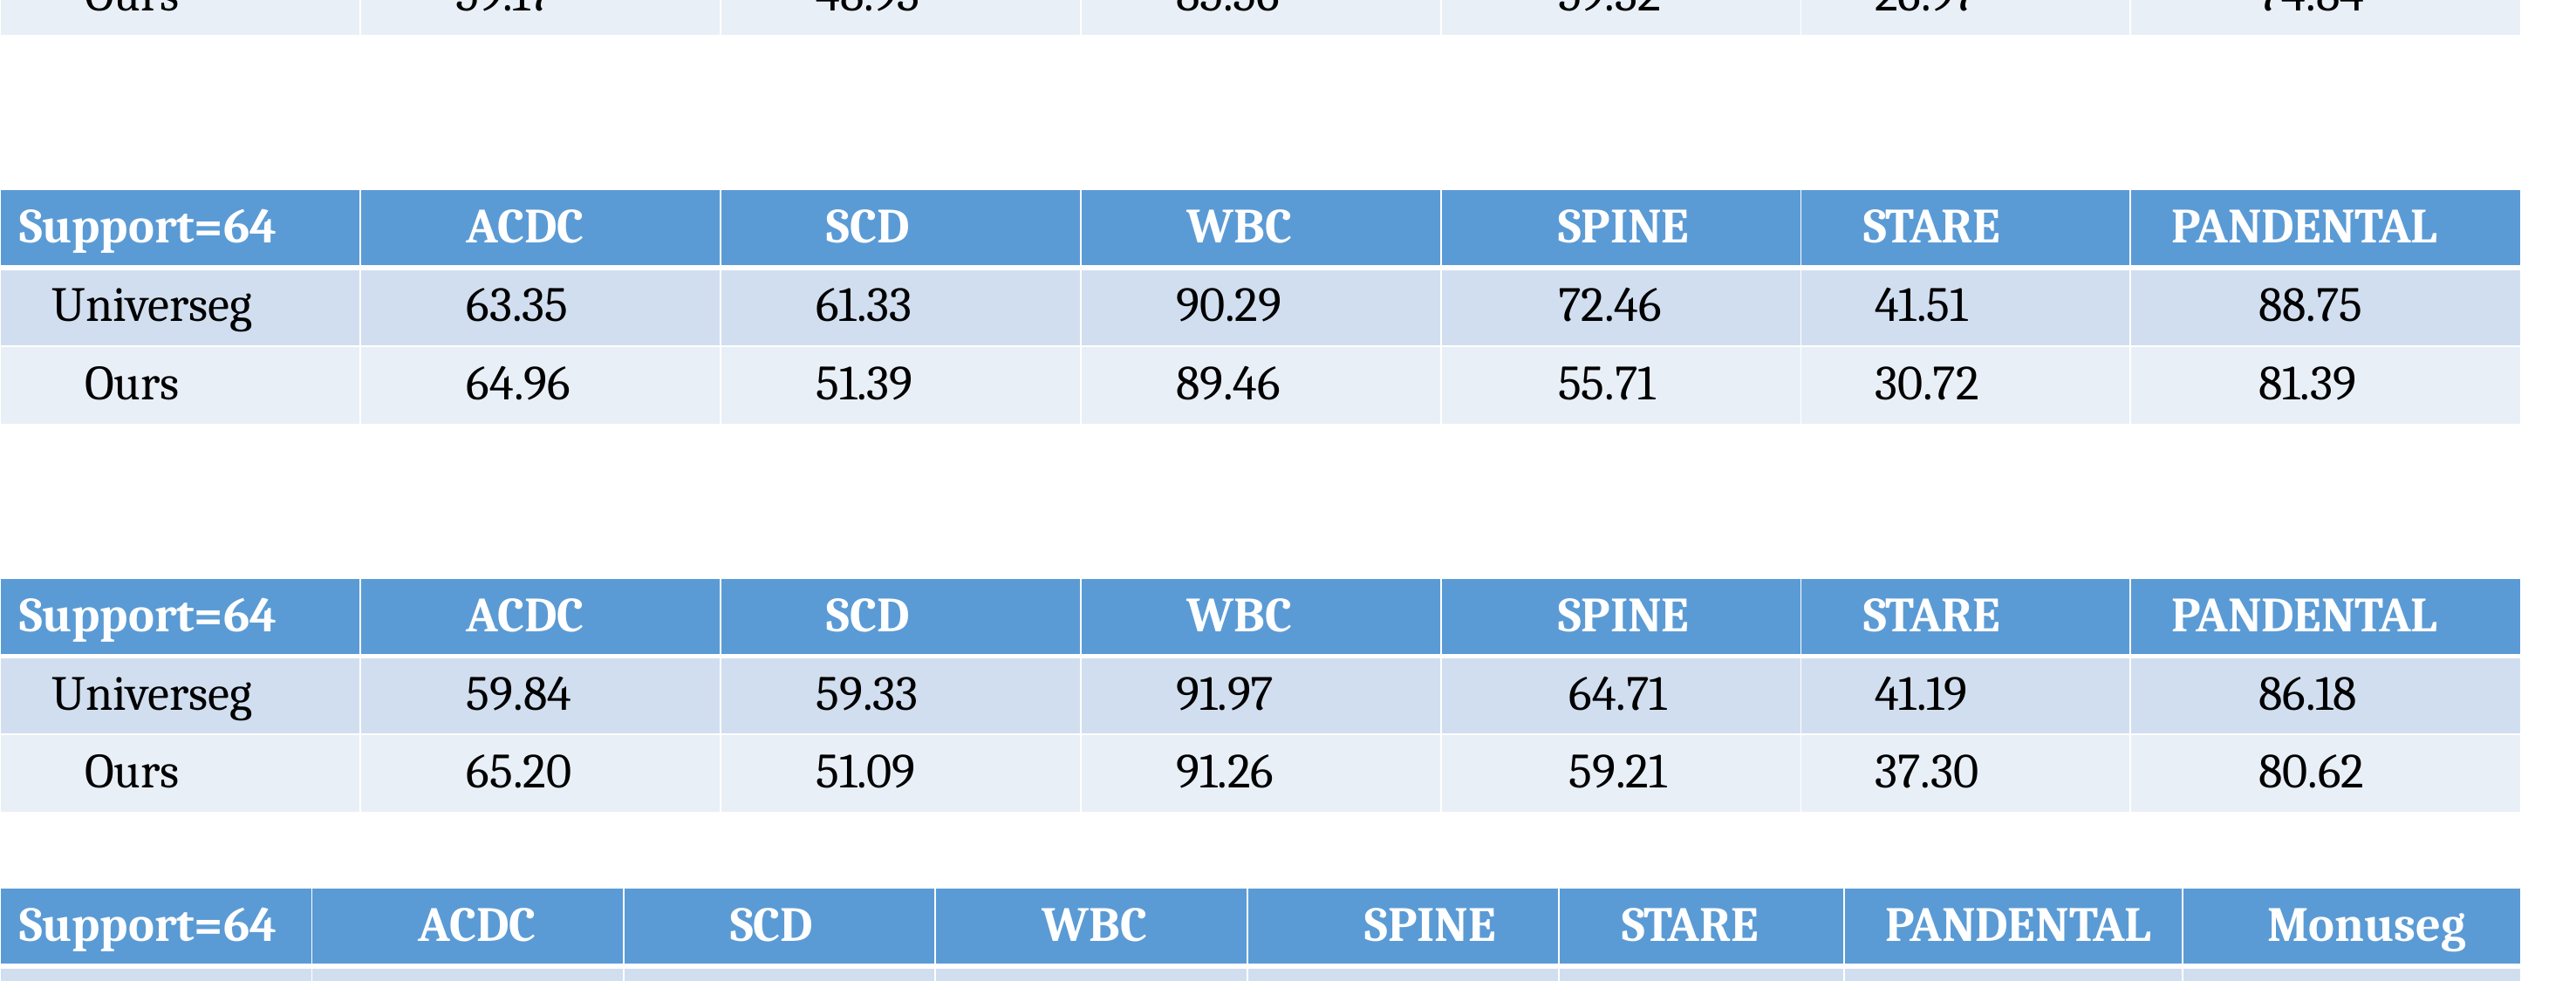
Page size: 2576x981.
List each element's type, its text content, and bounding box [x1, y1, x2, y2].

table_header SCD [721, 190, 1080, 265]
table_cell 27.37 [2183, 969, 2520, 981]
table_cell 74.84 [2131, 0, 2520, 35]
table_cell 41.52 [1560, 969, 1843, 981]
table_header WBC [1082, 190, 1440, 265]
table_cell 41.51 [1801, 270, 2129, 345]
table_header STARE [1801, 579, 2129, 654]
table_cell 91.26 [1082, 735, 1440, 812]
table_cell 64.71 [1442, 658, 1800, 733]
table_cell Ours [1, 0, 359, 35]
table_cell Universeg [1, 969, 311, 981]
table_cell Ours [1, 735, 359, 812]
table_cell 65.52 [312, 969, 623, 981]
table_header PANDENTAL [2131, 190, 2520, 265]
table_cell 64.96 [361, 347, 720, 424]
table_cell 65.20 [361, 735, 720, 812]
table_header STARE [1560, 889, 1843, 964]
table_header PANDENTAL [2131, 579, 2520, 654]
table_cell 75.32 [1248, 969, 1558, 981]
table_cell 91.97 [1082, 658, 1440, 733]
table_header Support=64 [1, 579, 359, 654]
table_cell 91.13 [936, 969, 1247, 981]
table_header ACDC [361, 579, 720, 654]
table_cell 80.62 [2131, 735, 2520, 812]
table_cell 41.19 [1801, 658, 2129, 733]
table_header WBC [1082, 579, 1440, 654]
table_cell 61.33 [721, 270, 1080, 345]
table_cell 51.39 [721, 347, 1080, 424]
table_header SPINE [1248, 889, 1558, 964]
table_cell 26.97 [1801, 0, 2129, 35]
table_cell 51.09 [721, 735, 1080, 812]
table_header SPINE [1442, 190, 1800, 265]
table_header STARE [1801, 190, 2129, 265]
table_header ACDC [361, 190, 720, 265]
table_cell 55.71 [1442, 347, 1800, 424]
table_cell 59.84 [361, 658, 720, 733]
table_cell 37.30 [1801, 735, 2129, 812]
table_header Support=64 [1, 889, 311, 964]
table_cell 88.75 [2131, 270, 2520, 345]
table_cell 86.18 [2131, 658, 2520, 733]
table_cell 68.51 [625, 969, 934, 981]
table_header Support=64 [1, 190, 359, 265]
table_header SPINE [1442, 579, 1800, 654]
table_cell 85.48 [1845, 969, 2182, 981]
table_header SCD [721, 579, 1080, 654]
table_cell 59.33 [721, 658, 1080, 733]
table_header ACDC [312, 889, 623, 964]
table_cell 59.32 [1442, 0, 1800, 35]
table_header WBC [936, 889, 1247, 964]
table_header Monuseg [2183, 889, 2520, 964]
table_cell 63.35 [361, 270, 720, 345]
table_cell 72.46 [1442, 270, 1800, 345]
table_cell Universeg [1, 270, 359, 345]
table_cell 59.17 [361, 0, 720, 35]
table_cell Ours [1, 347, 359, 424]
table_header PANDENTAL [1845, 889, 2182, 964]
table_cell 30.72 [1801, 347, 2129, 424]
table_header SCD [625, 889, 934, 964]
table_cell 90.29 [1082, 270, 1440, 345]
table_cell Universeg [1, 658, 359, 733]
table_cell 89.46 [1082, 347, 1440, 424]
table_cell 48.93 [721, 0, 1080, 35]
table_cell 59.21 [1442, 735, 1800, 812]
table_cell 81.39 [2131, 347, 2520, 424]
table_cell 85.56 [1082, 0, 1440, 35]
